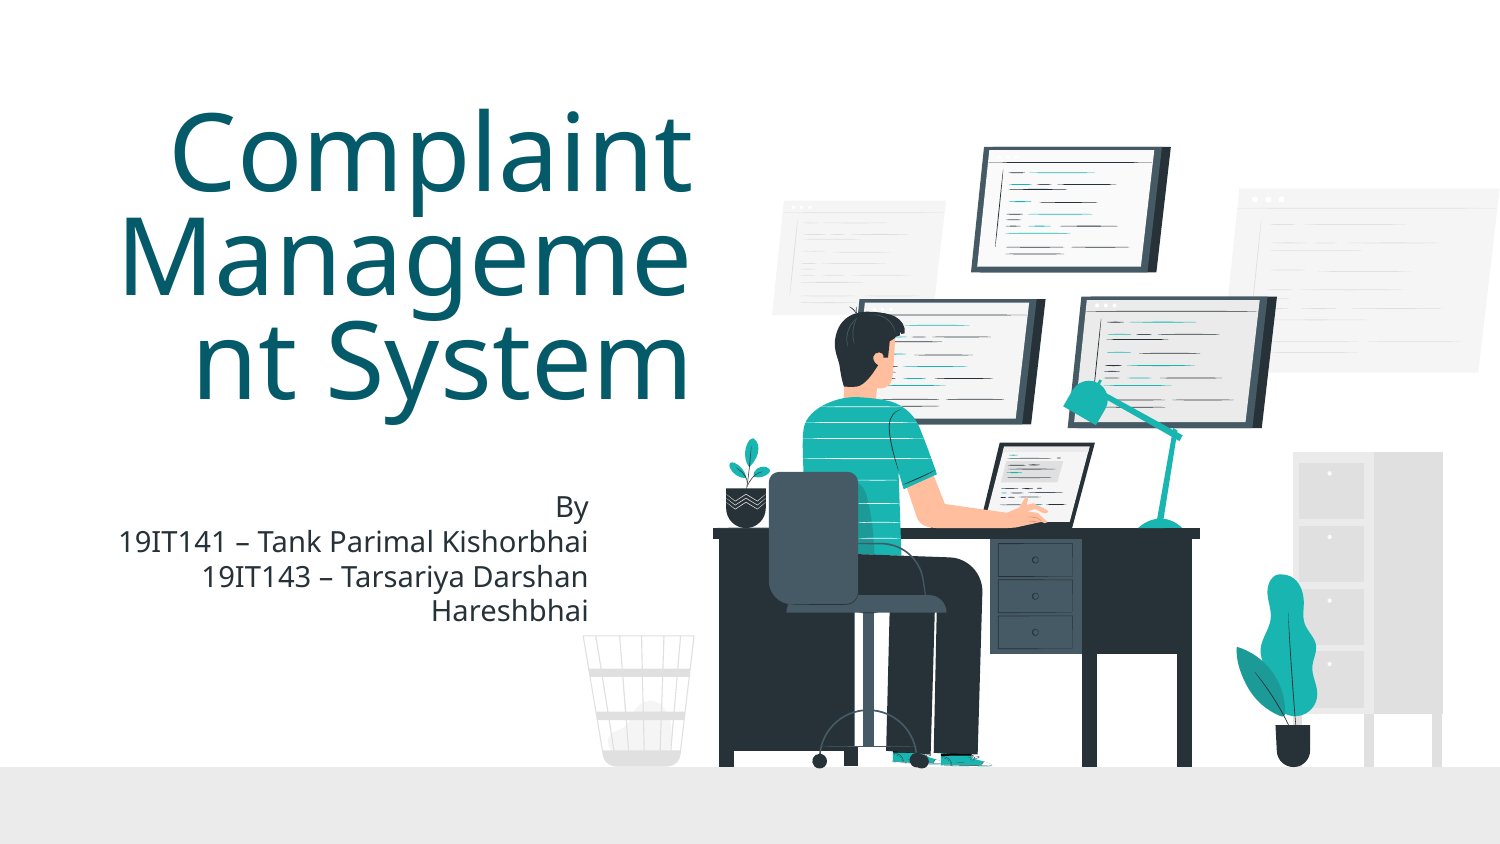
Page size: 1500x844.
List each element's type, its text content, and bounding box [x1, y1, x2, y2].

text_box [582, 146, 1500, 769]
subtitle By 19IT141 – Tank Parimal Kishorbhai 19IT143 – Tarsariya Darshan Hareshbhai [37, 472, 577, 659]
title Complaint Management System [35, 96, 709, 436]
